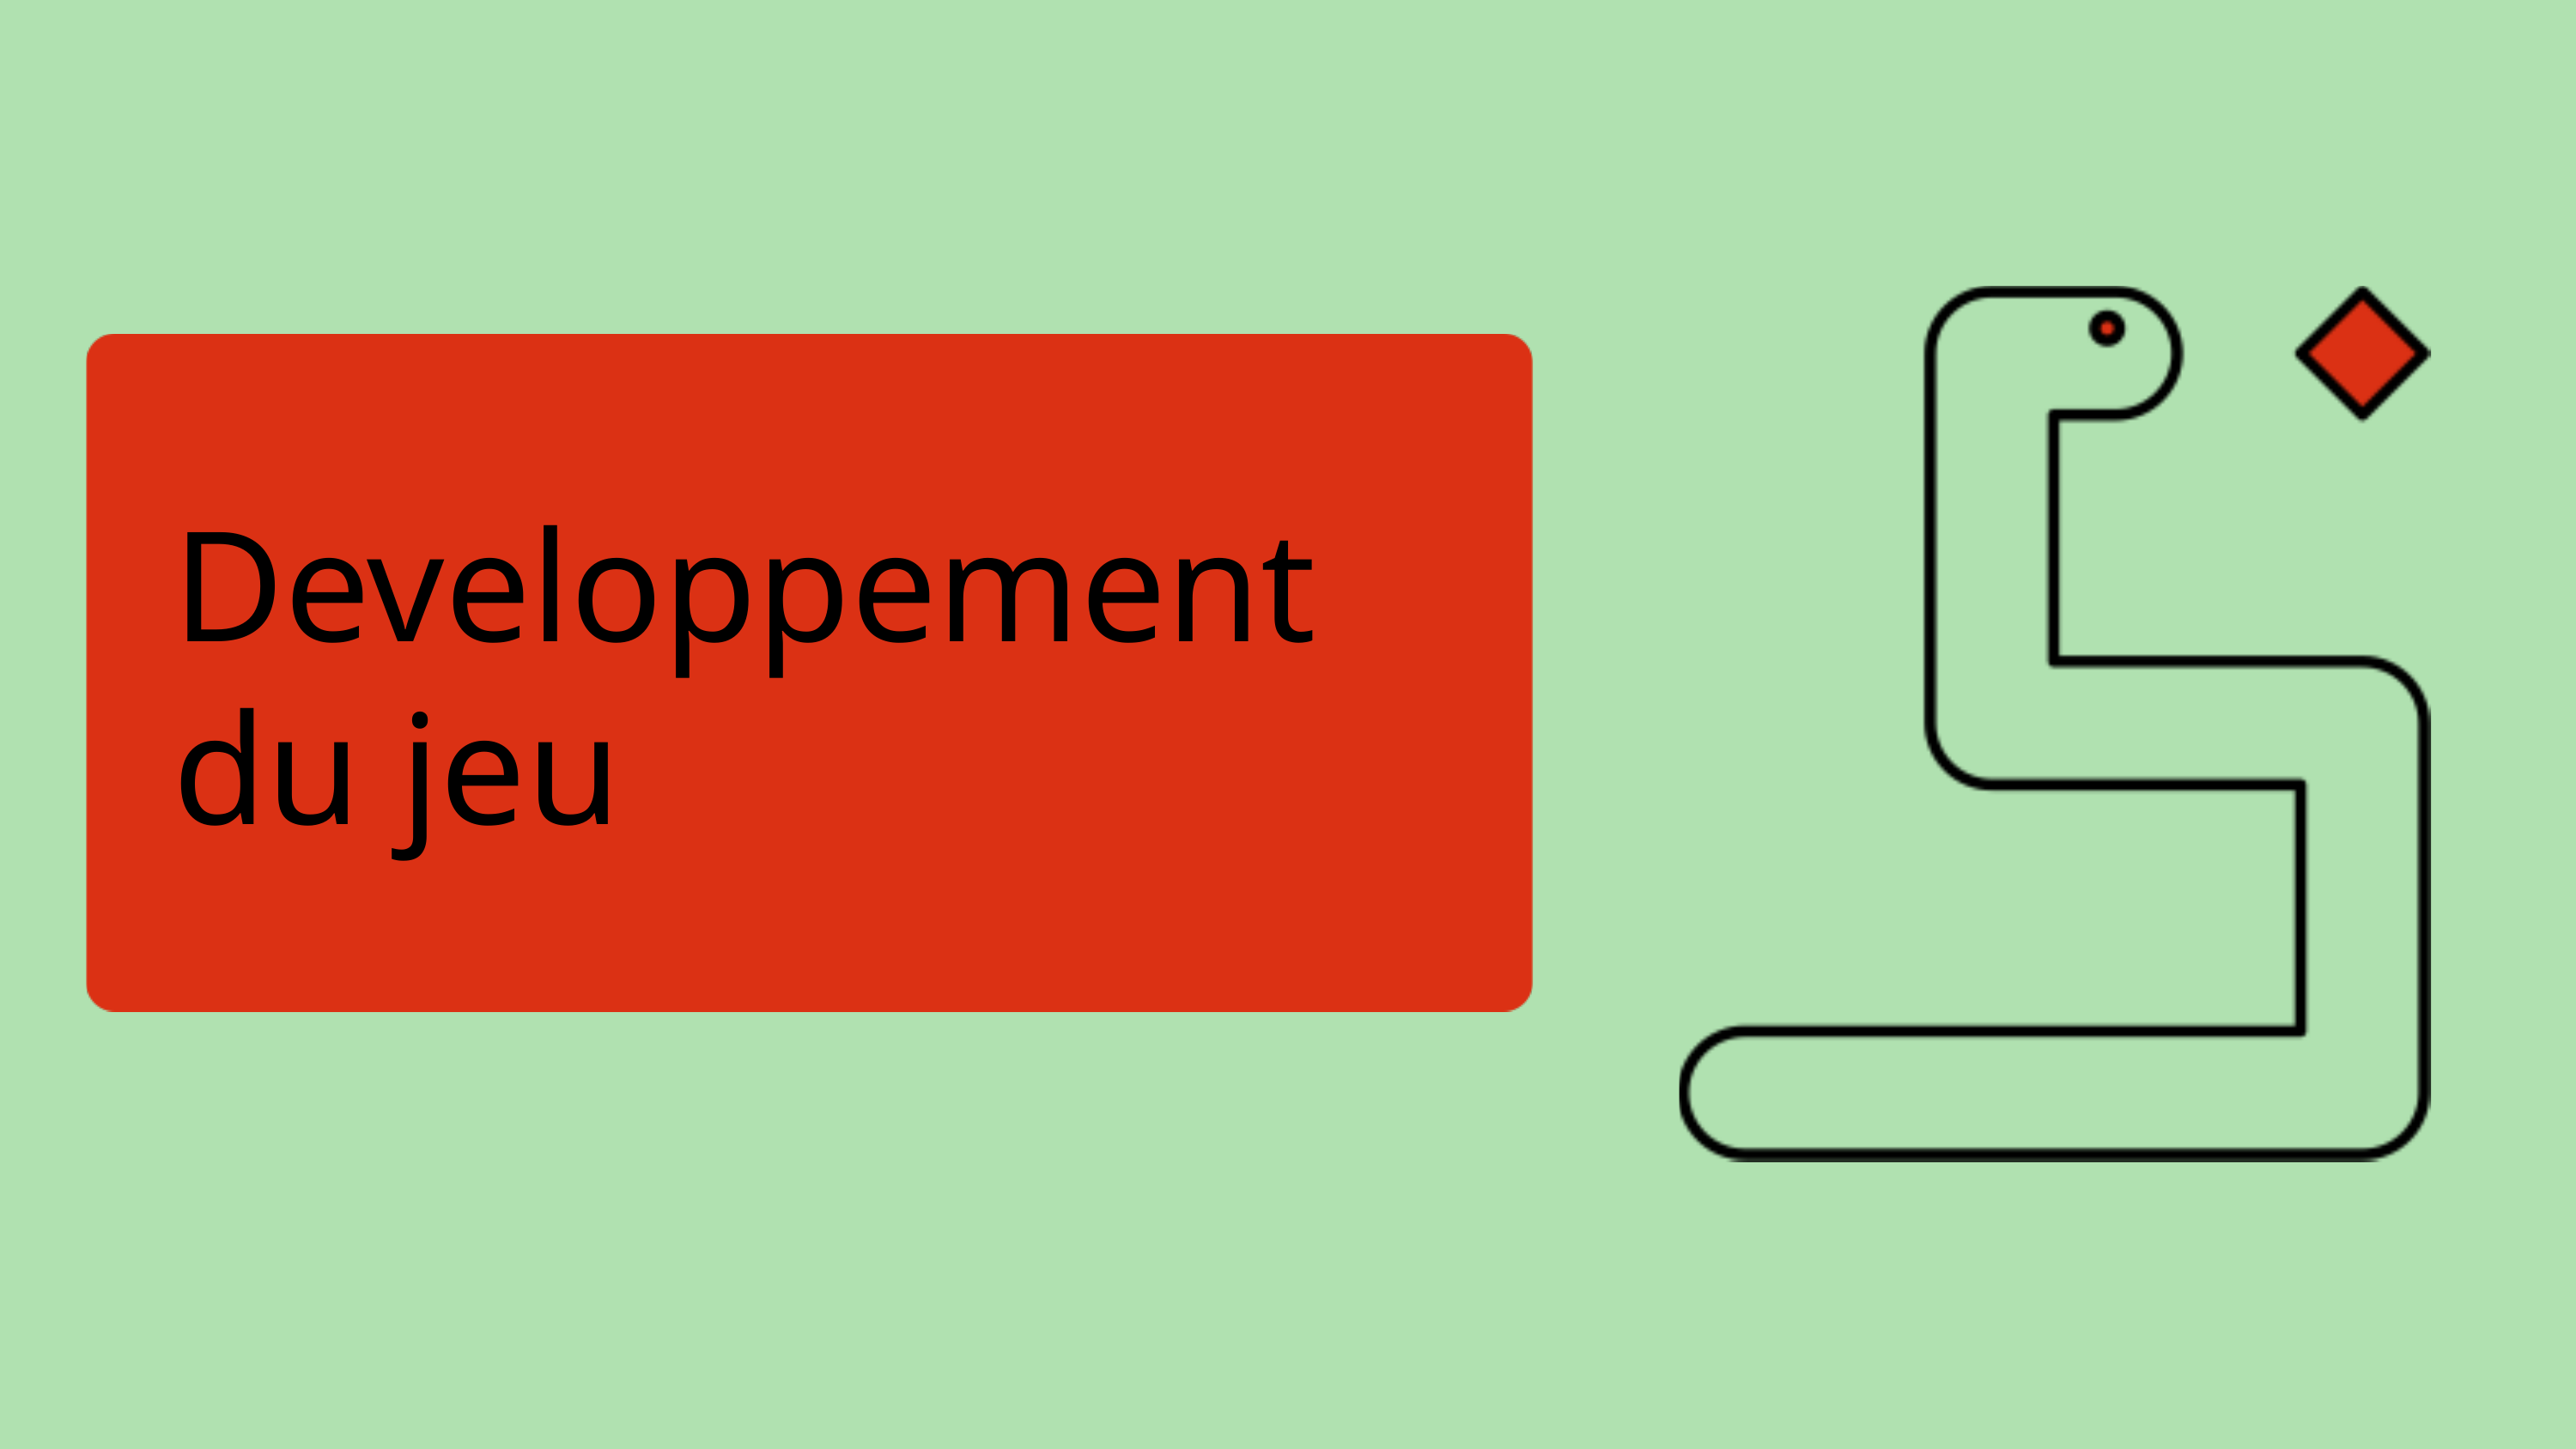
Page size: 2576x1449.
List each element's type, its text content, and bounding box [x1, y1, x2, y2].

text_box Developpement du jeu [173, 488, 1447, 856]
text_box [86, 334, 1534, 1012]
text_box [1679, 286, 2432, 1162]
